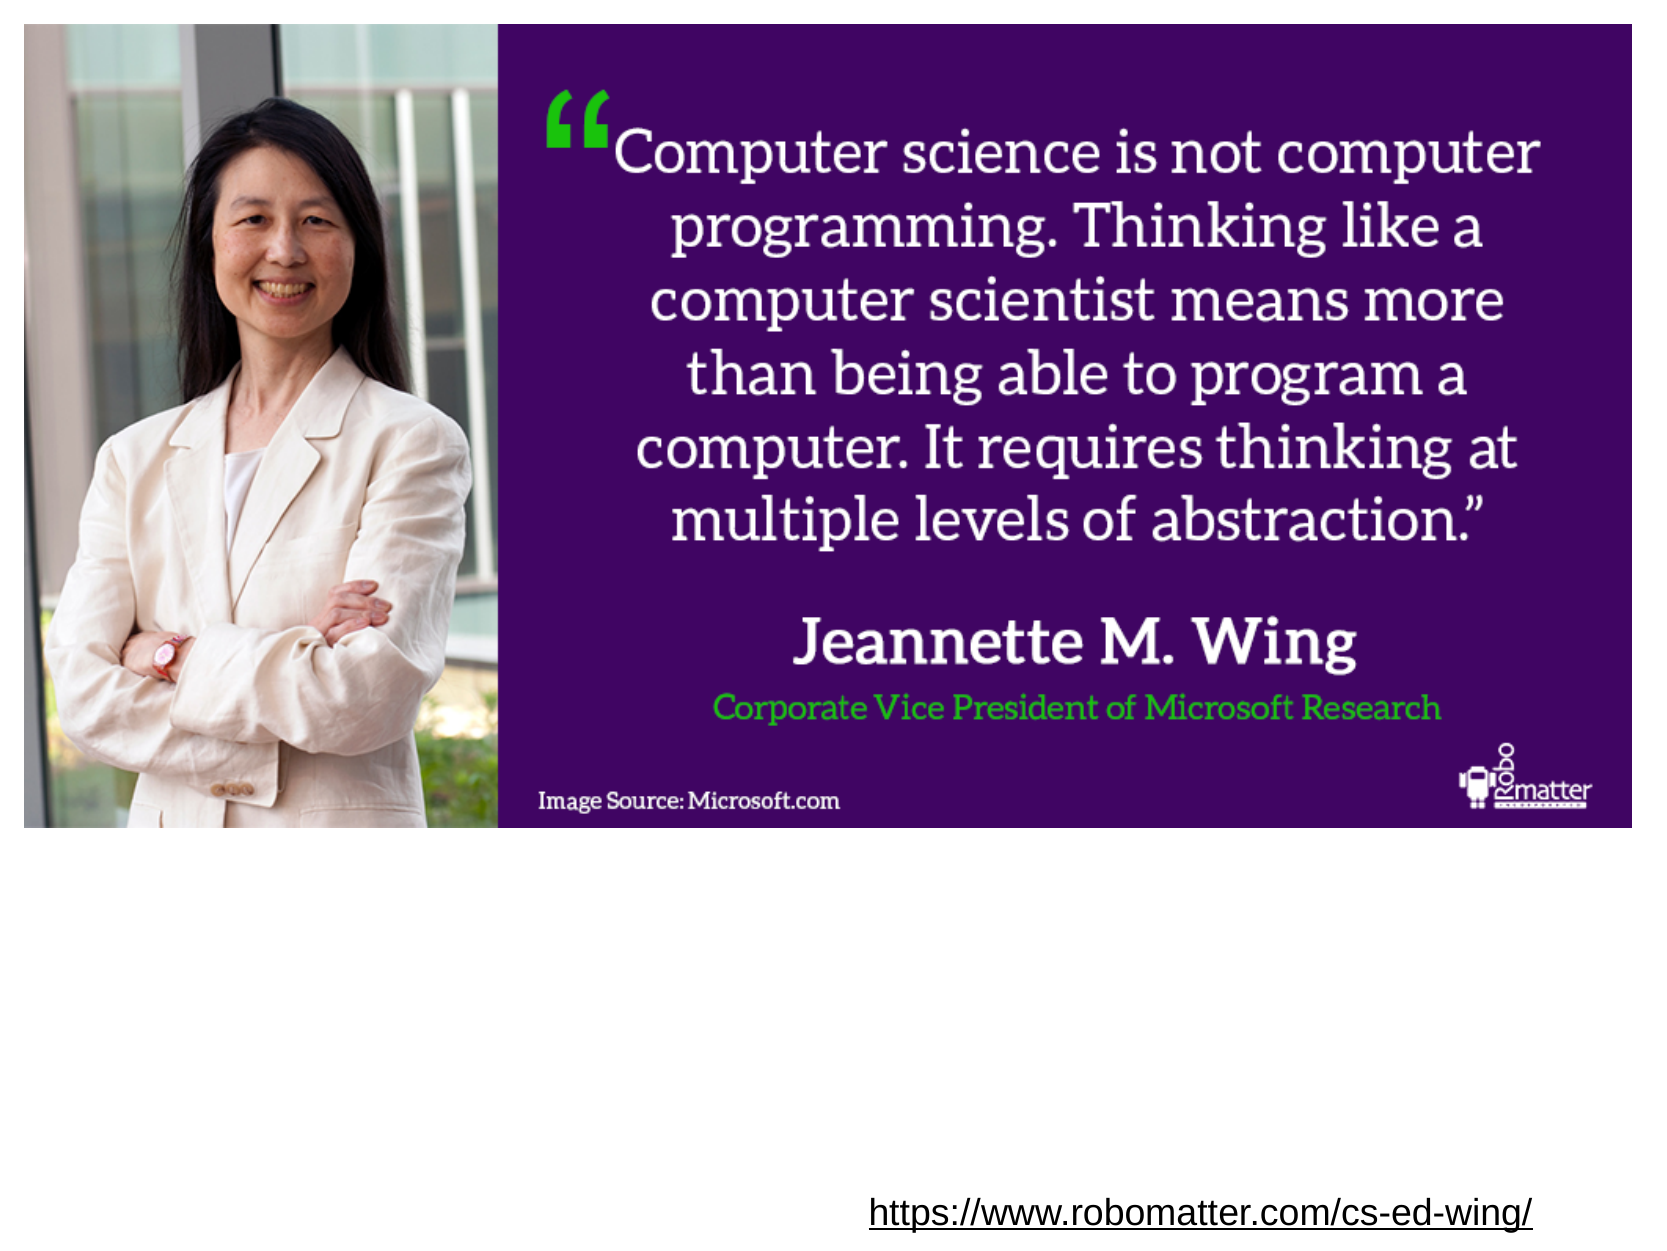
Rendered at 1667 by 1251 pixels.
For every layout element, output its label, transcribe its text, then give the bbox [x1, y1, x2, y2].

picture [24, 24, 1632, 829]
text_box https://www.robomatter.com/cs-ed-wing/ [853, 1171, 1667, 1250]
